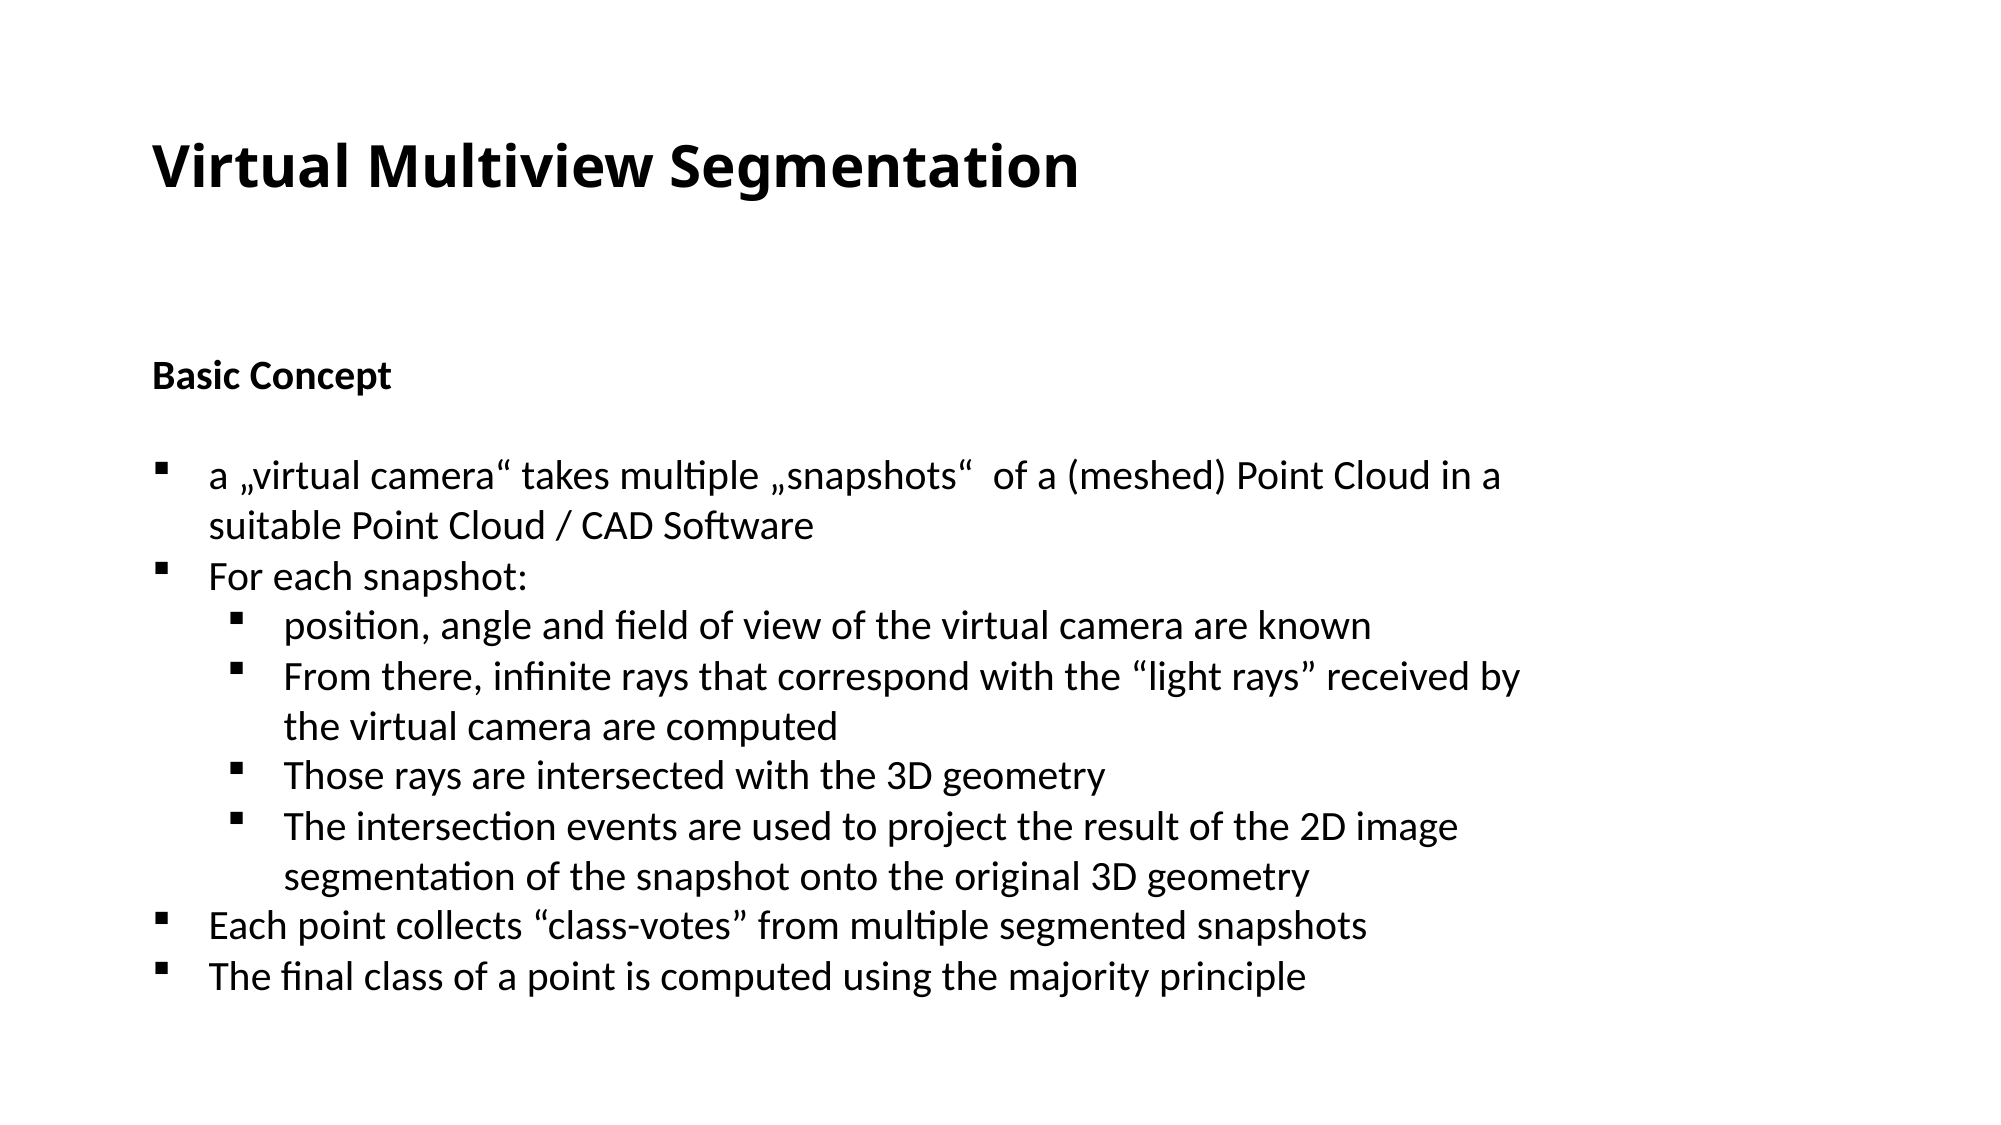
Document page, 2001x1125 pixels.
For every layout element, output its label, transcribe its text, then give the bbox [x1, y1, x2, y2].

text_box Basic Concept a „virtual camera“ takes multiple „snapshots“ of a (meshed) Point Cloud in a suitable Point Cloud / CAD Software For each snapshot: position, angle and field of view of the virtual camera are known From there, infinite rays that correspond with the “light rays” received by the virtual camera are computed Those rays are intersected with the 3D geometry The intersection events are used to project the result of the 2D image segmentation of the snapshot onto the original 3D geometry Each point collects “class-votes” from multiple segmented snapshots The final class of a point is computed using the majority principle [137, 340, 1571, 1006]
title Virtual Multiview Segmentation [137, 59, 1863, 278]
